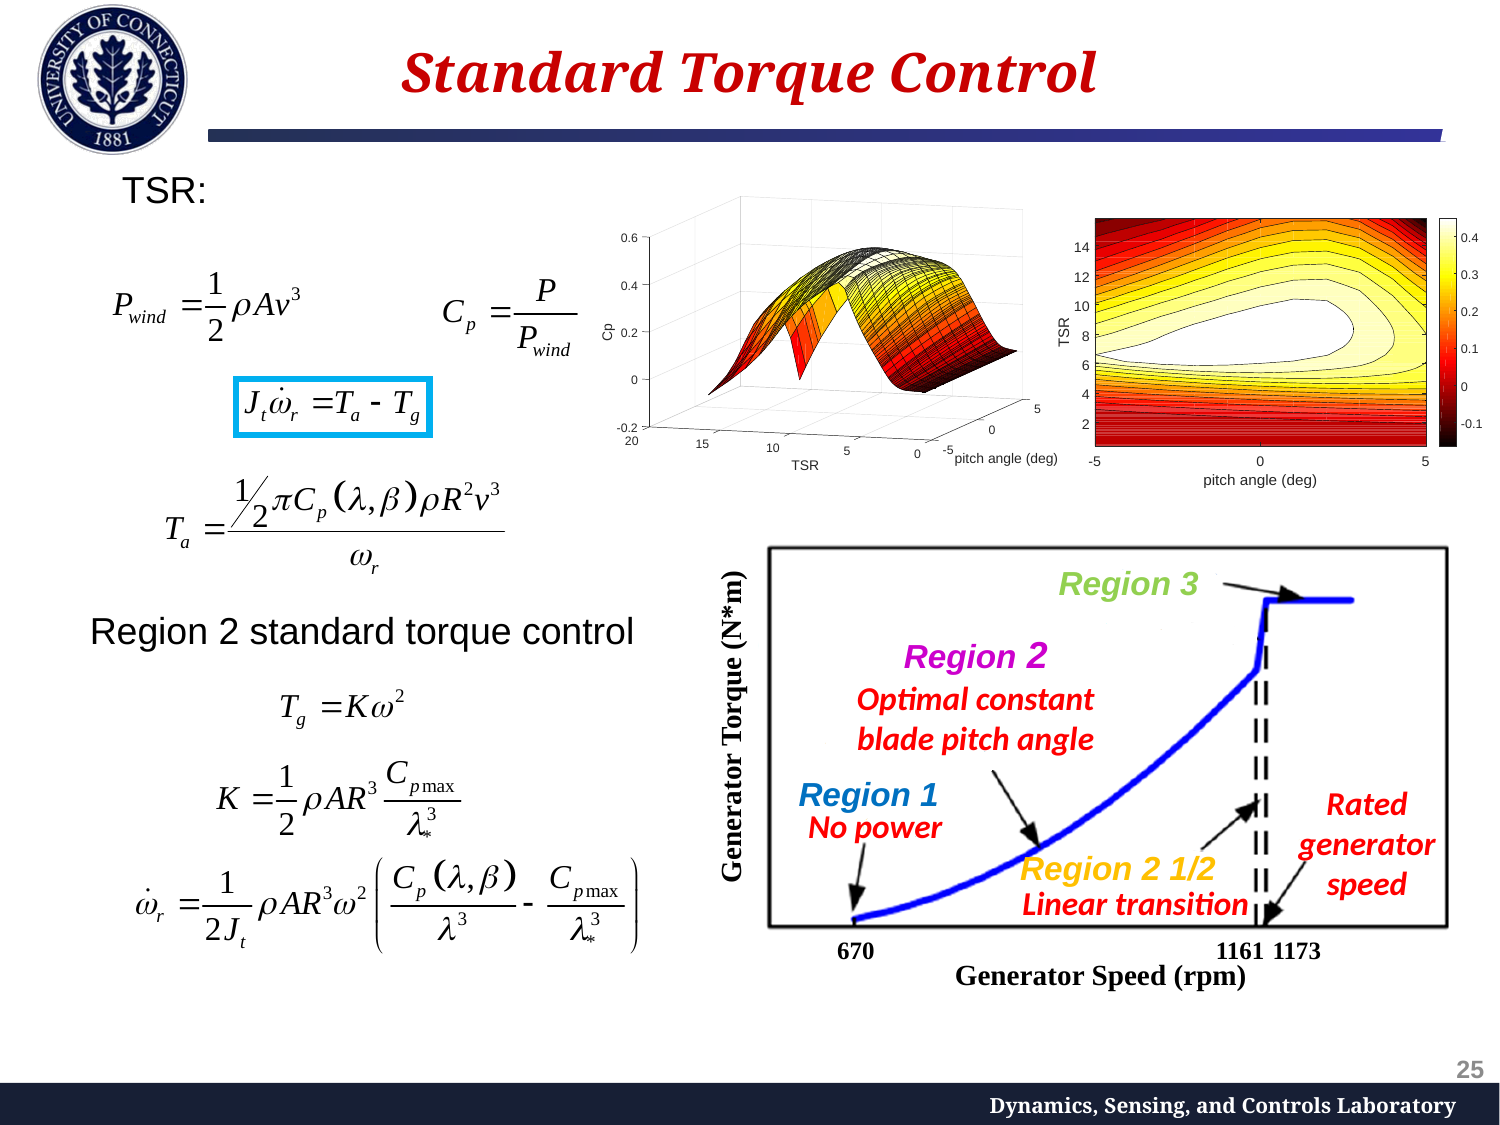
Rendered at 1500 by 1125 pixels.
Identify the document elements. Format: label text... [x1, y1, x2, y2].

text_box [438, 269, 581, 362]
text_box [131, 853, 647, 959]
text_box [211, 752, 467, 849]
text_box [107, 263, 305, 347]
picture [37, 143, 188, 155]
text_box Region 2 standard torque control [75, 599, 699, 660]
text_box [704, 535, 1458, 1001]
slide_number 25 [1149, 1038, 1500, 1099]
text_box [238, 381, 427, 433]
picture [586, 173, 1500, 488]
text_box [277, 681, 409, 737]
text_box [161, 470, 511, 580]
text_box Standard Torque Control [0, 0, 1500, 143]
